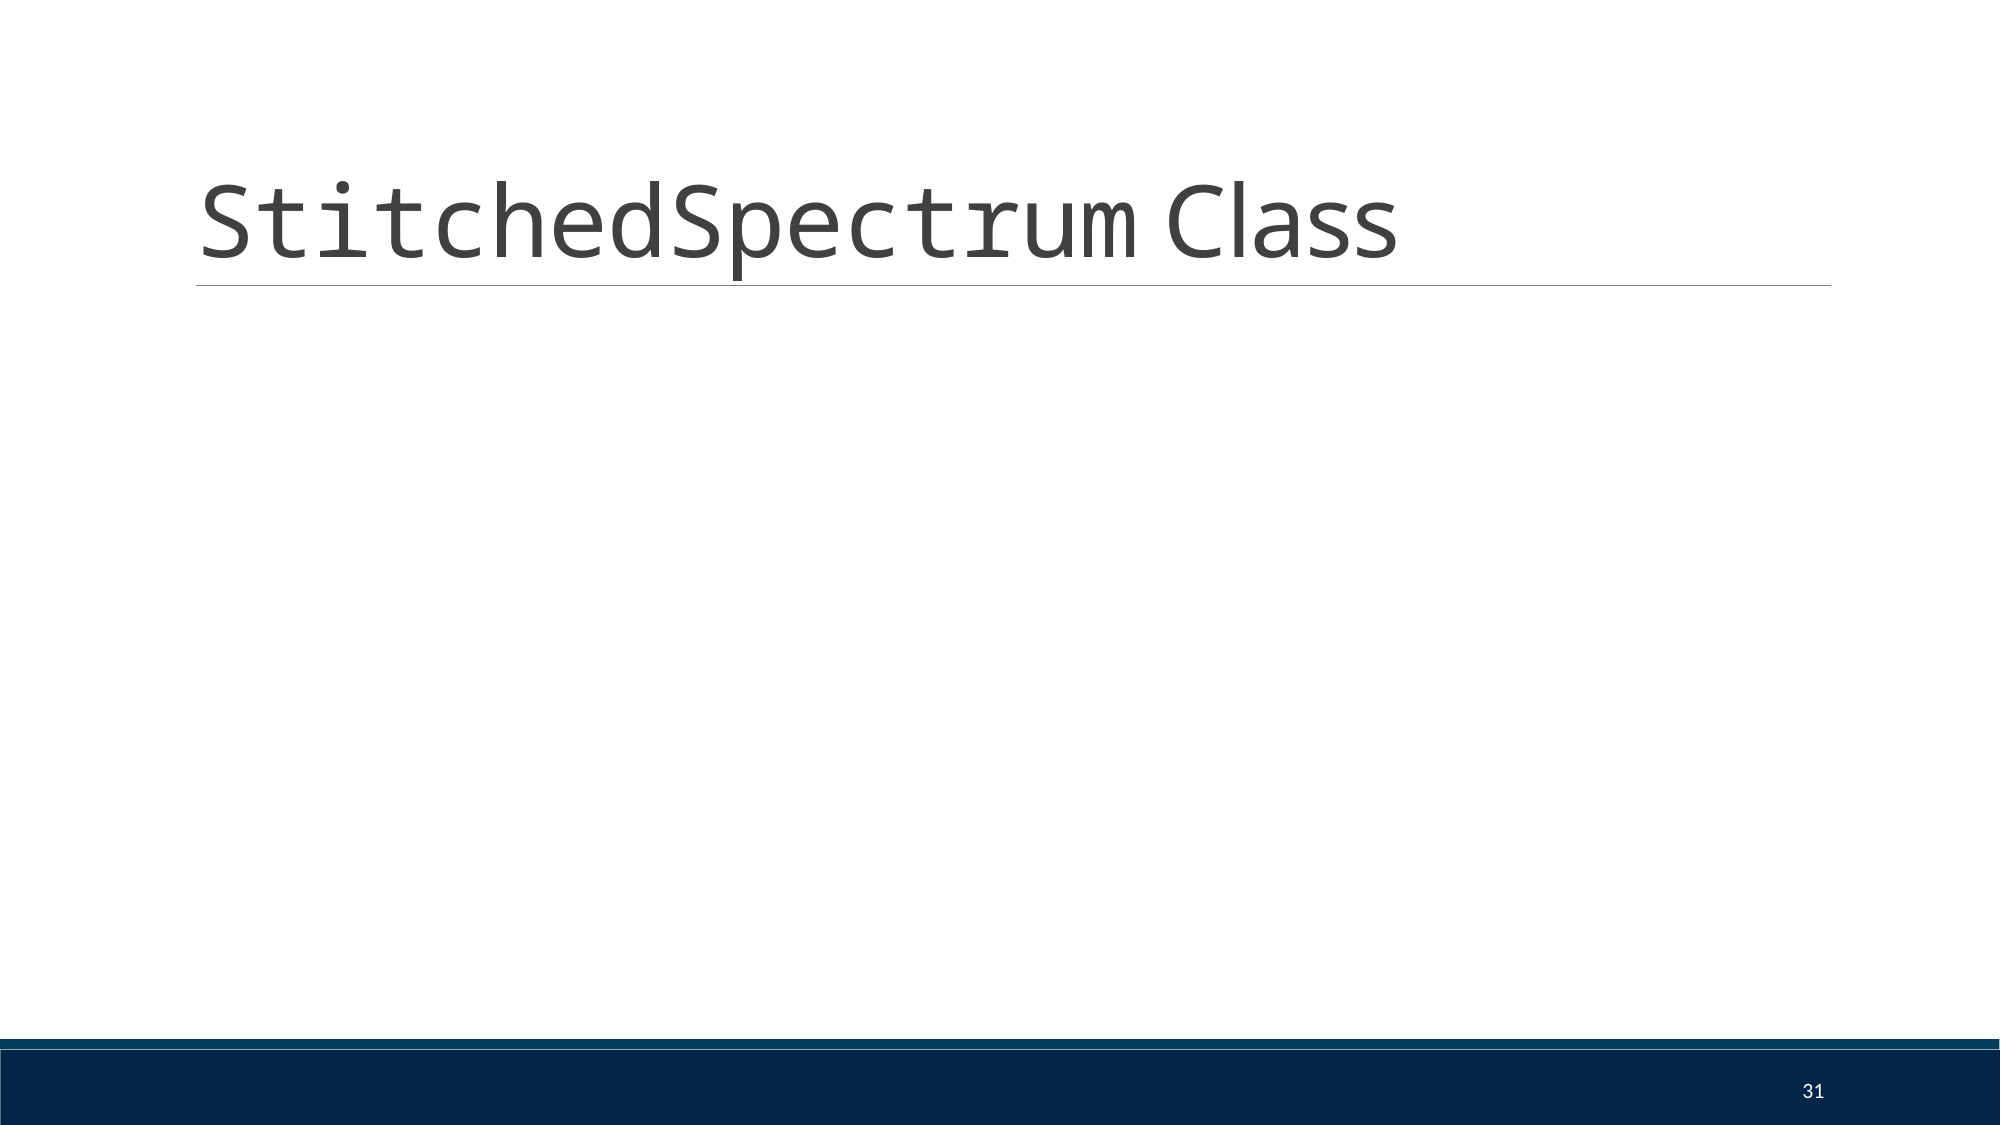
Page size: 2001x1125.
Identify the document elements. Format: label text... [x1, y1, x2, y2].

slide_number 31 [1624, 1059, 1840, 1120]
title StitchedSpectrum Class [180, 47, 1830, 285]
